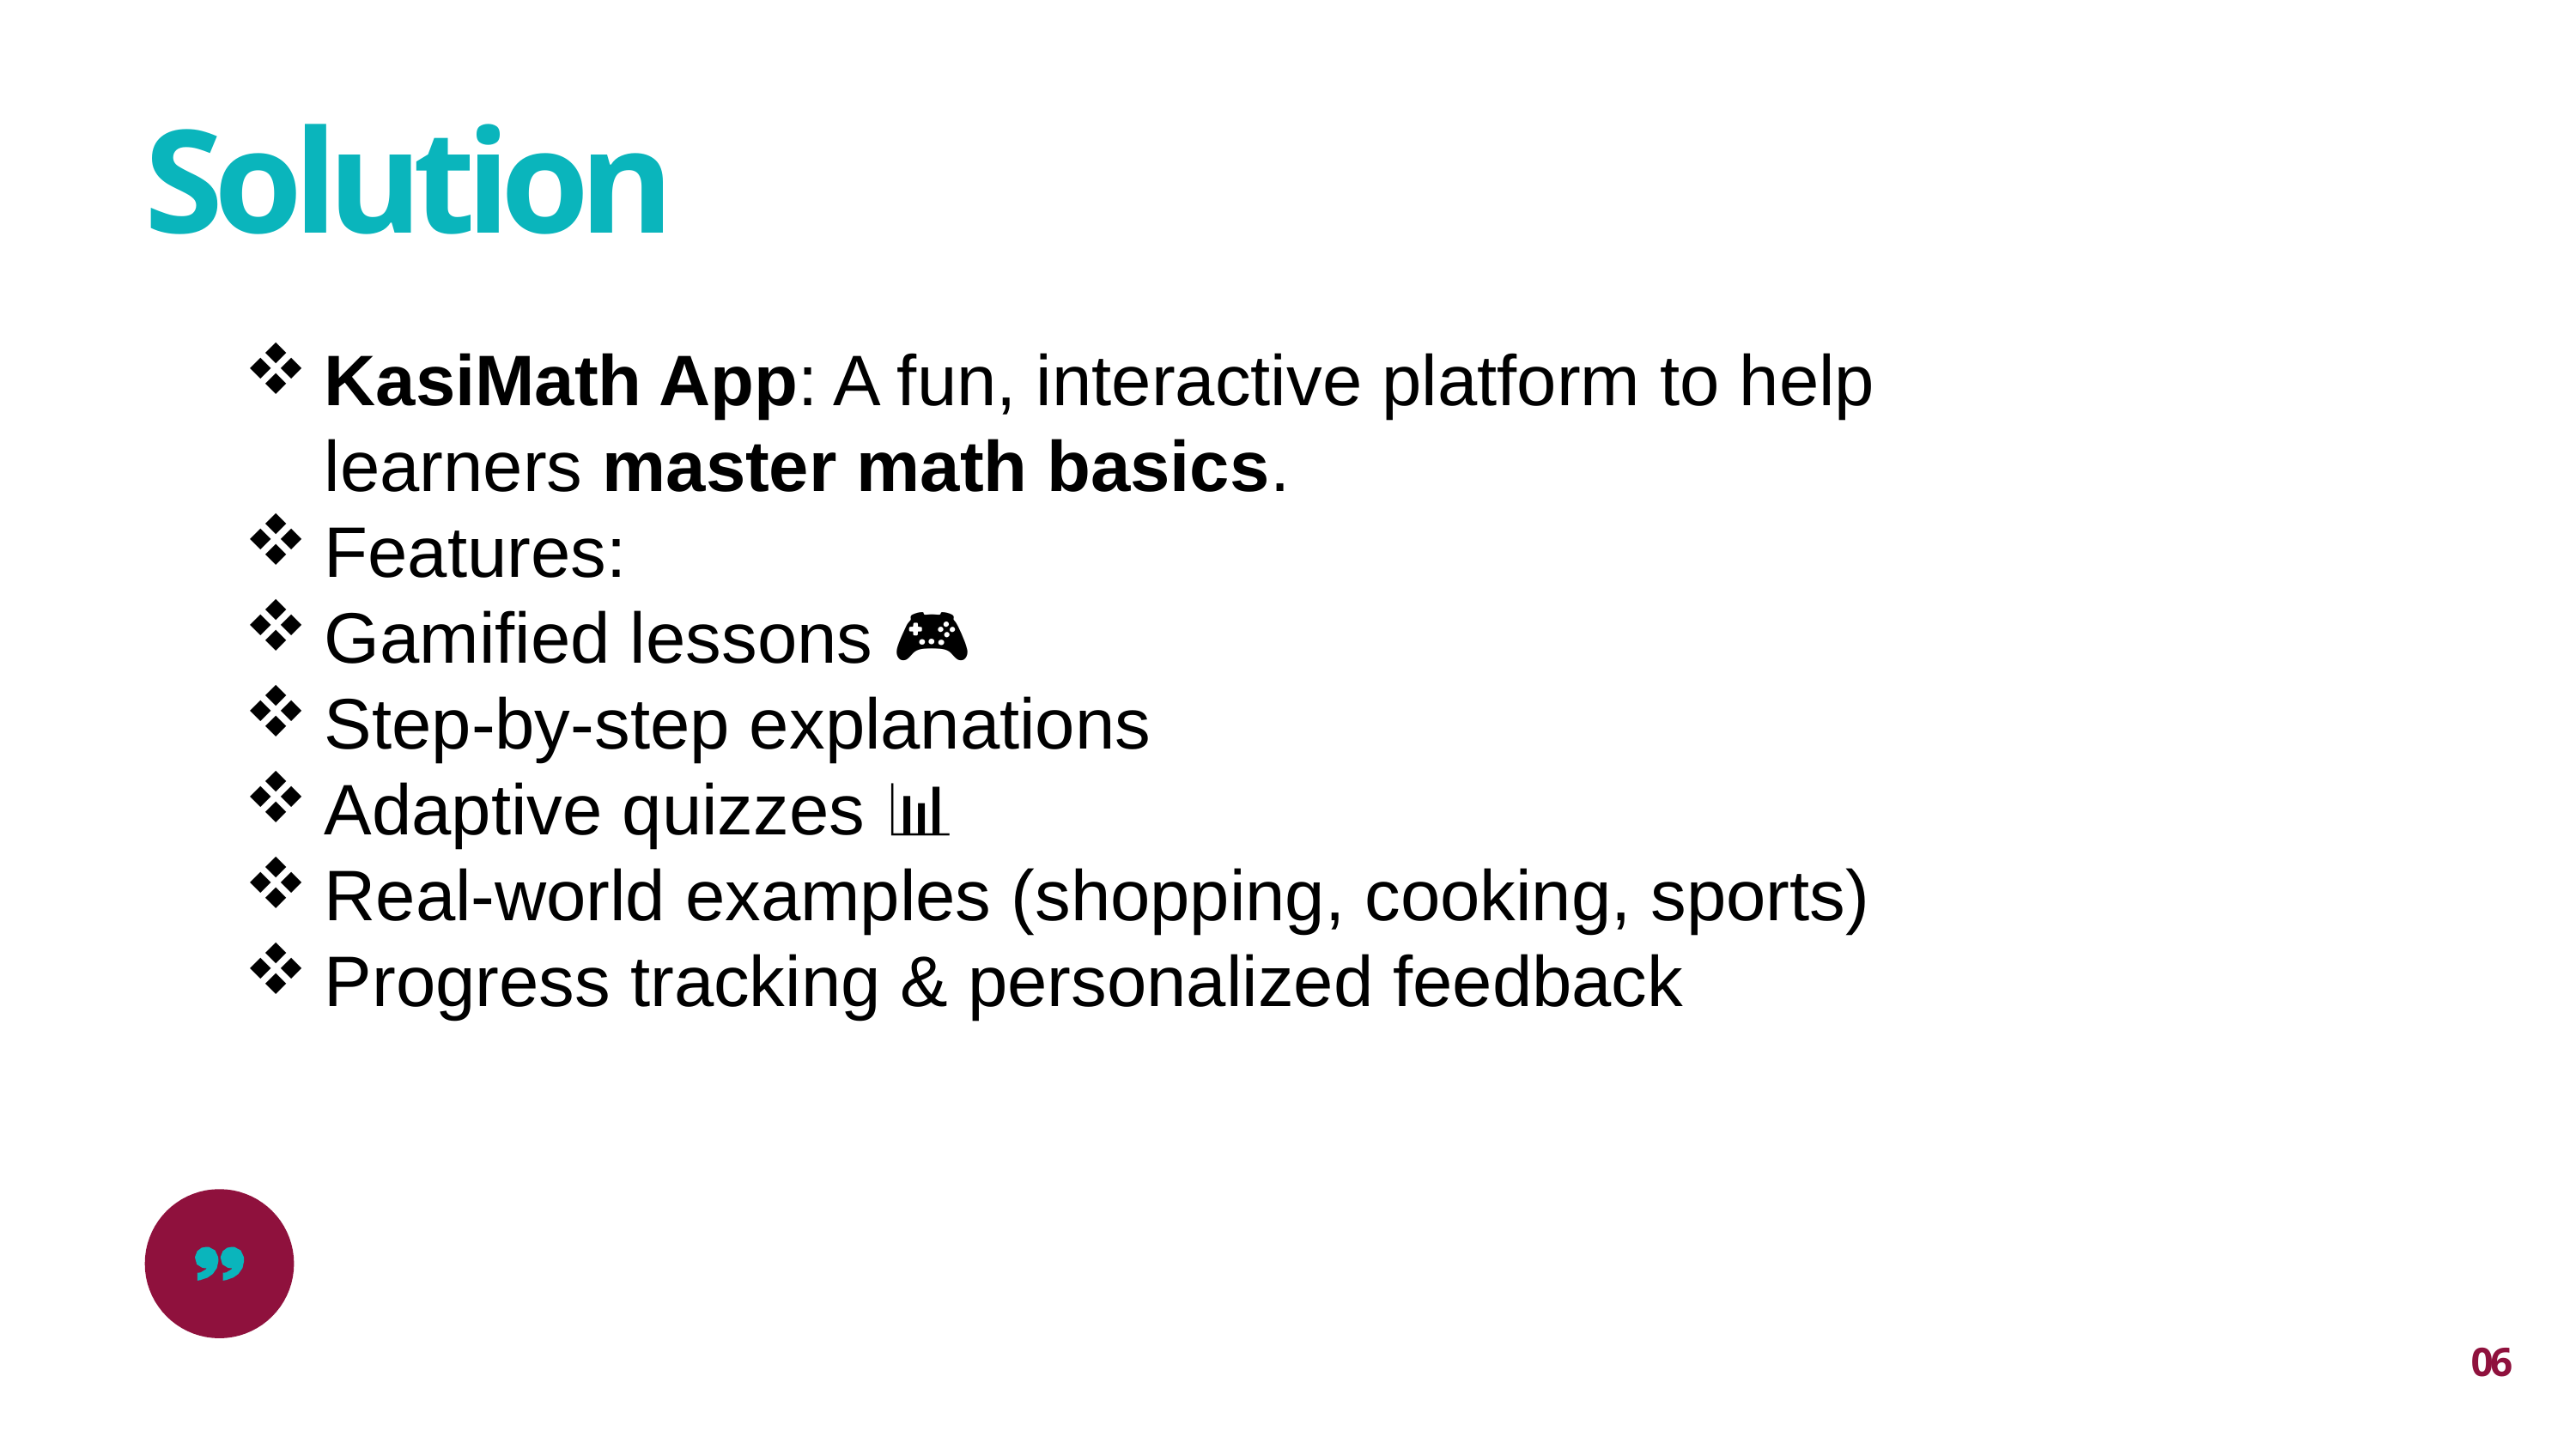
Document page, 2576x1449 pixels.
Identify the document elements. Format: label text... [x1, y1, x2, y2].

text_box 06 [2469, 1335, 2517, 1385]
text_box KasiMath App: A fun, interactive platform to help learners master math basics. Features: Gamified lessons 🎮 Step-by-step explanations Adaptive quizzes 📊 Real-world examples (shopping, cooking, sports) Progress tracking & personalized feedback [244, 332, 1898, 1109]
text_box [144, 1188, 295, 1339]
title Solution [143, 88, 1959, 332]
